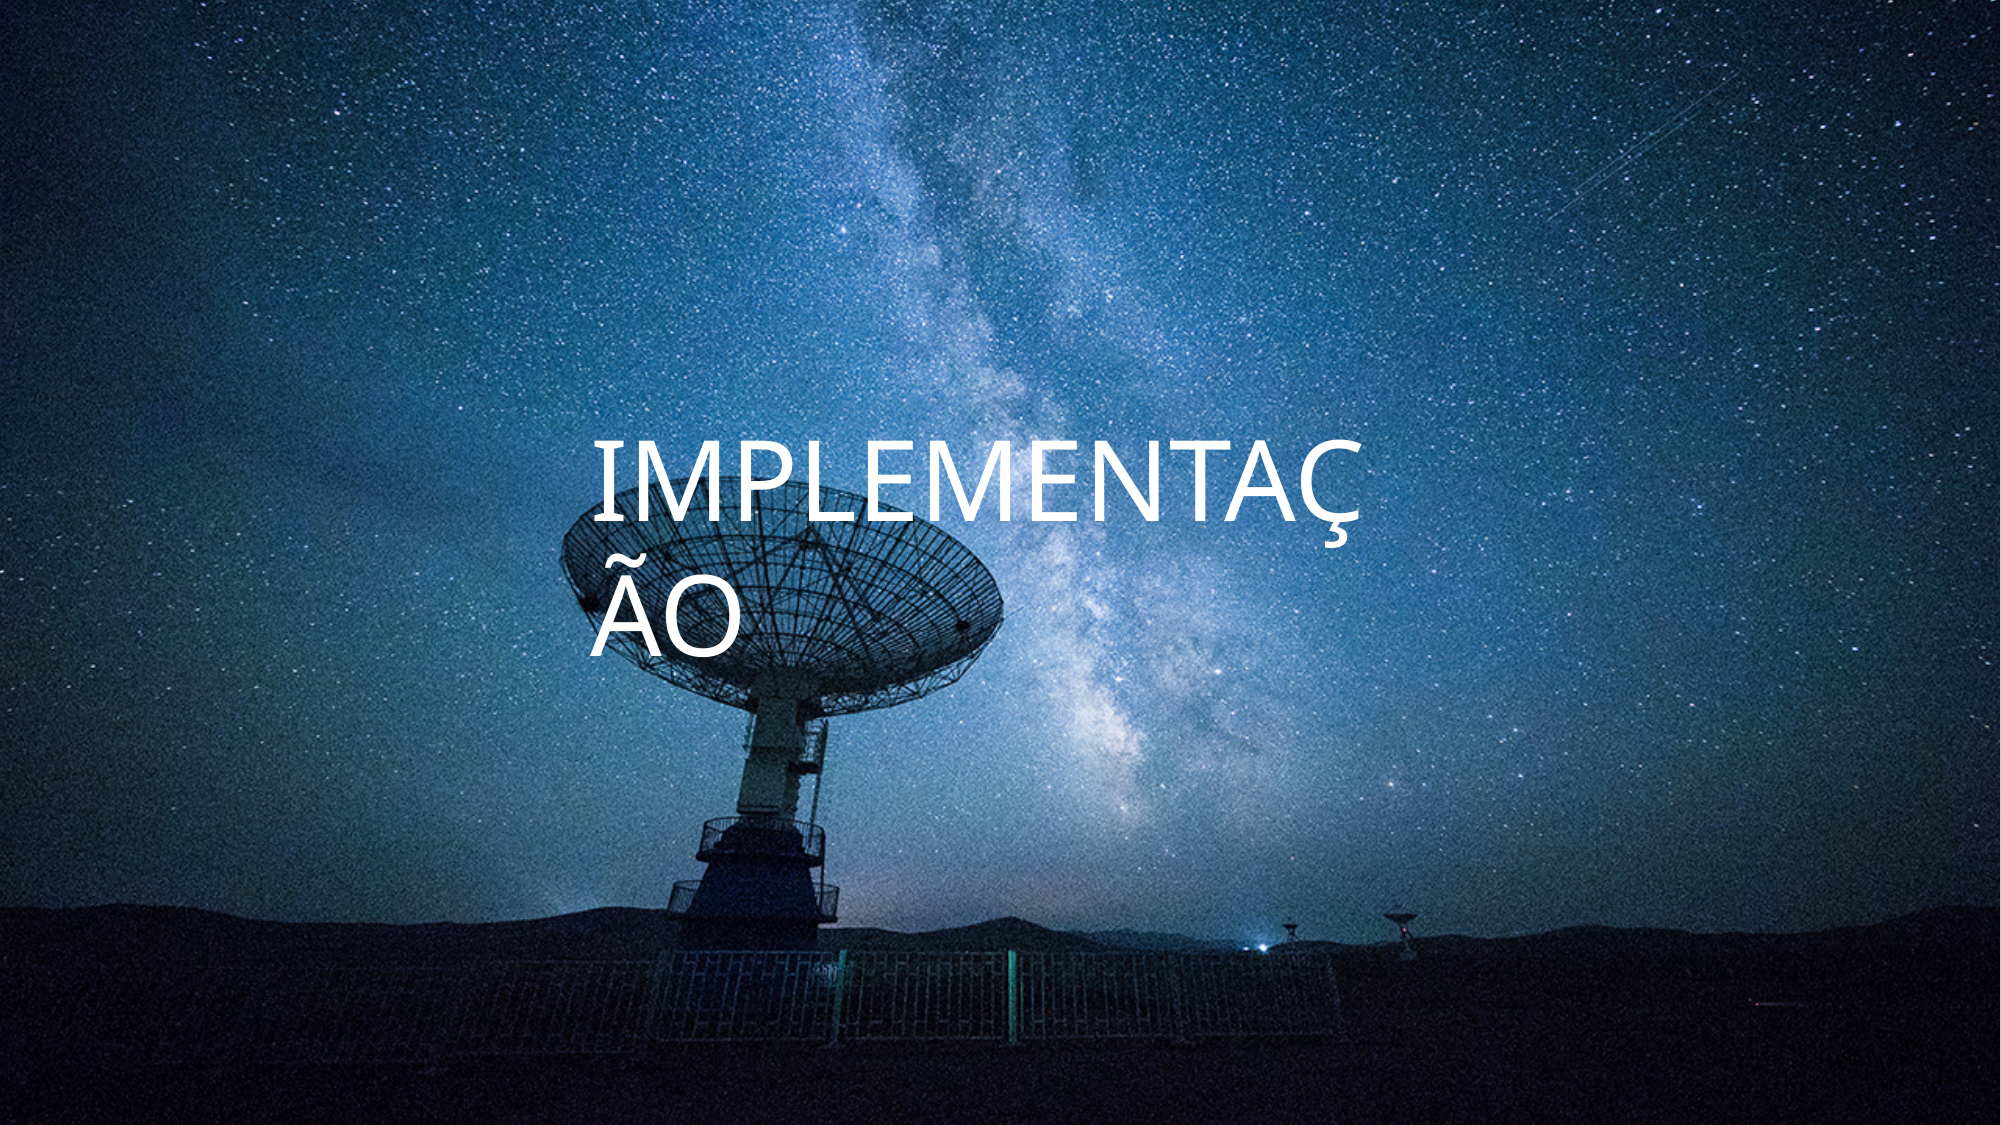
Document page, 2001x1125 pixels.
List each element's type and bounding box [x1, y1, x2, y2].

list [0, 0, 2000, 1125]
